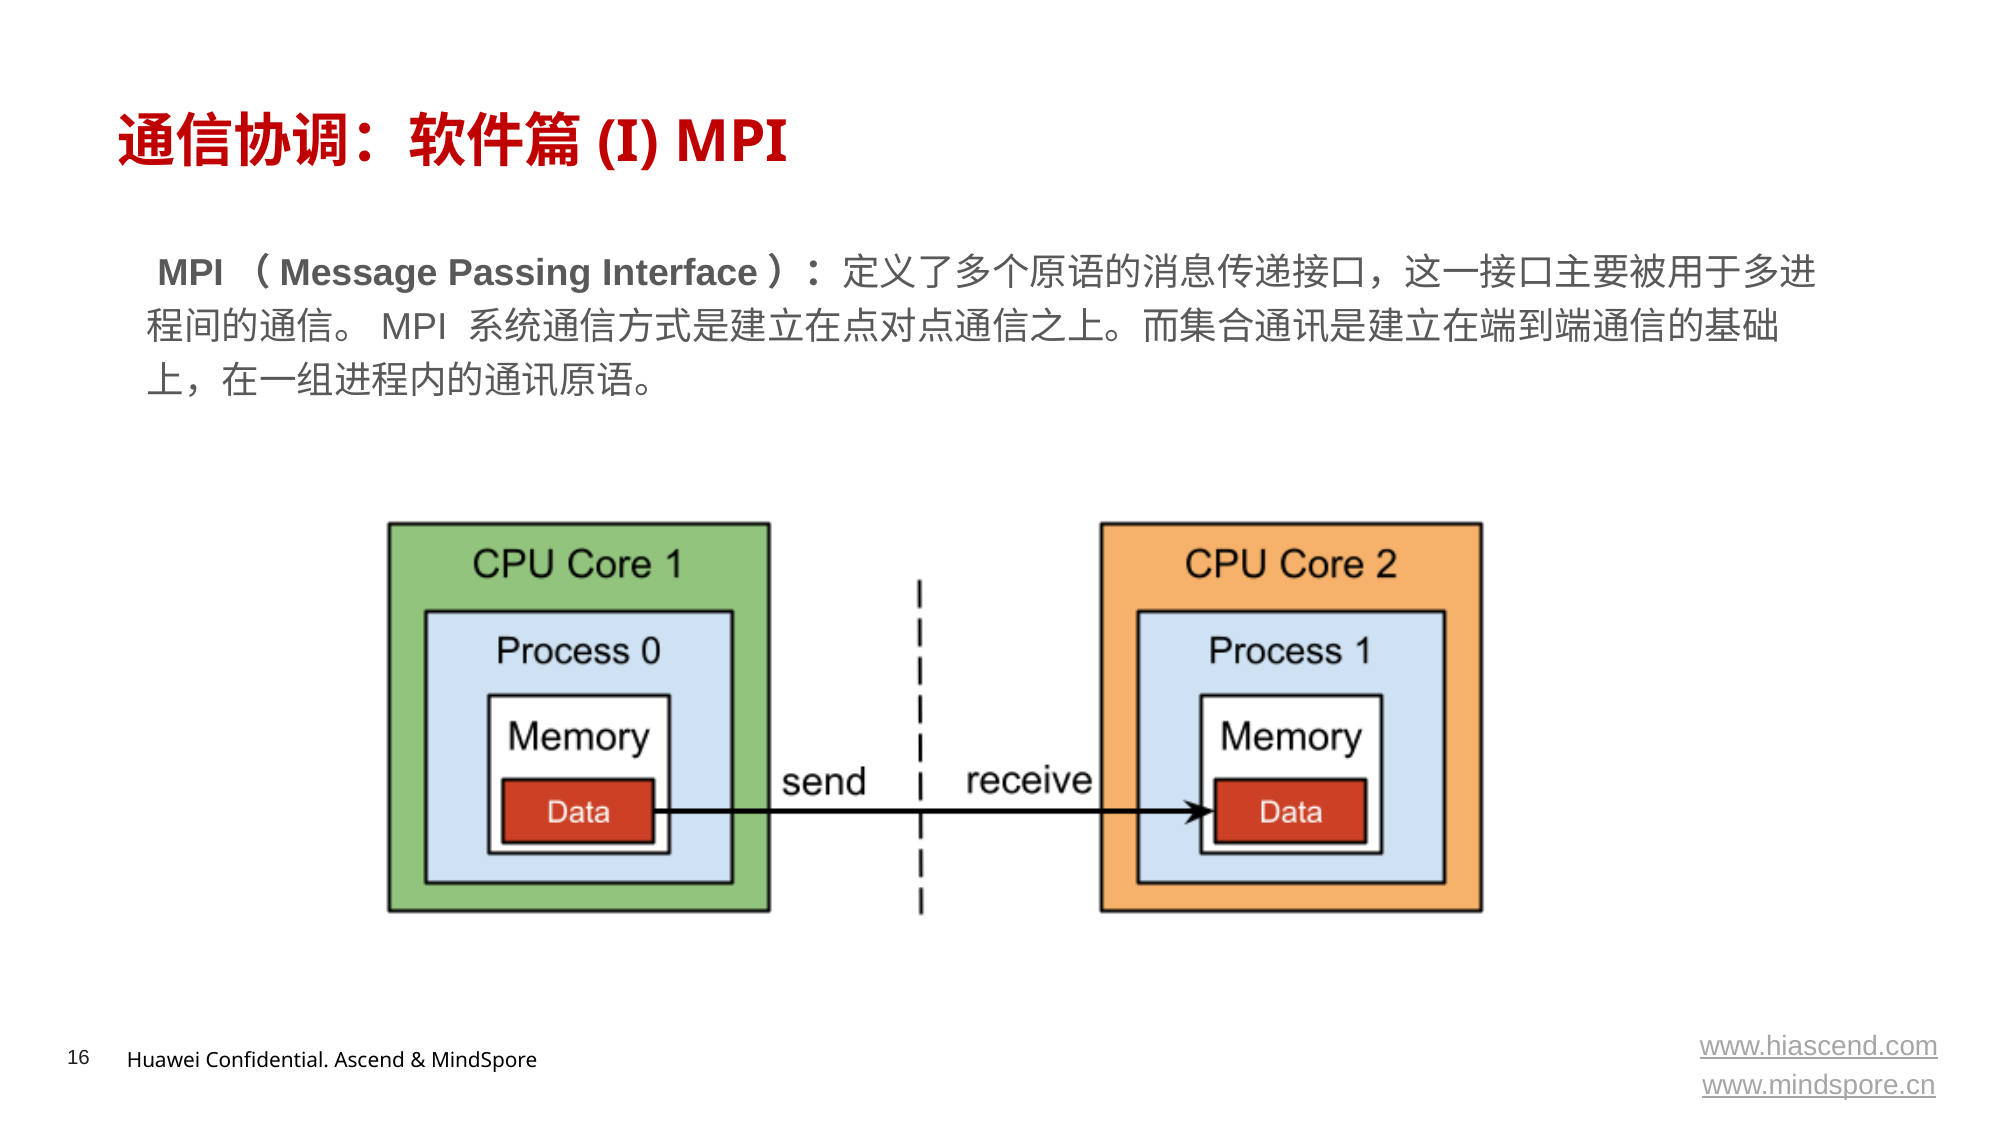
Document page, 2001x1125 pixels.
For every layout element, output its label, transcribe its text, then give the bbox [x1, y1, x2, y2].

text_box MPI（Message Passing Interface）：定义了多个原语的消息传递接口，这一接口主要被用于多进程间的通信。MPI 系统通信方式是建立在点对点通信之上。而集合通讯是建立在端到端通信的基础上，在一组进程内的通讯原语。 [132, 231, 1869, 409]
title 通信协调：软件篇(I) MPI [102, 90, 1901, 187]
picture [338, 420, 1521, 956]
